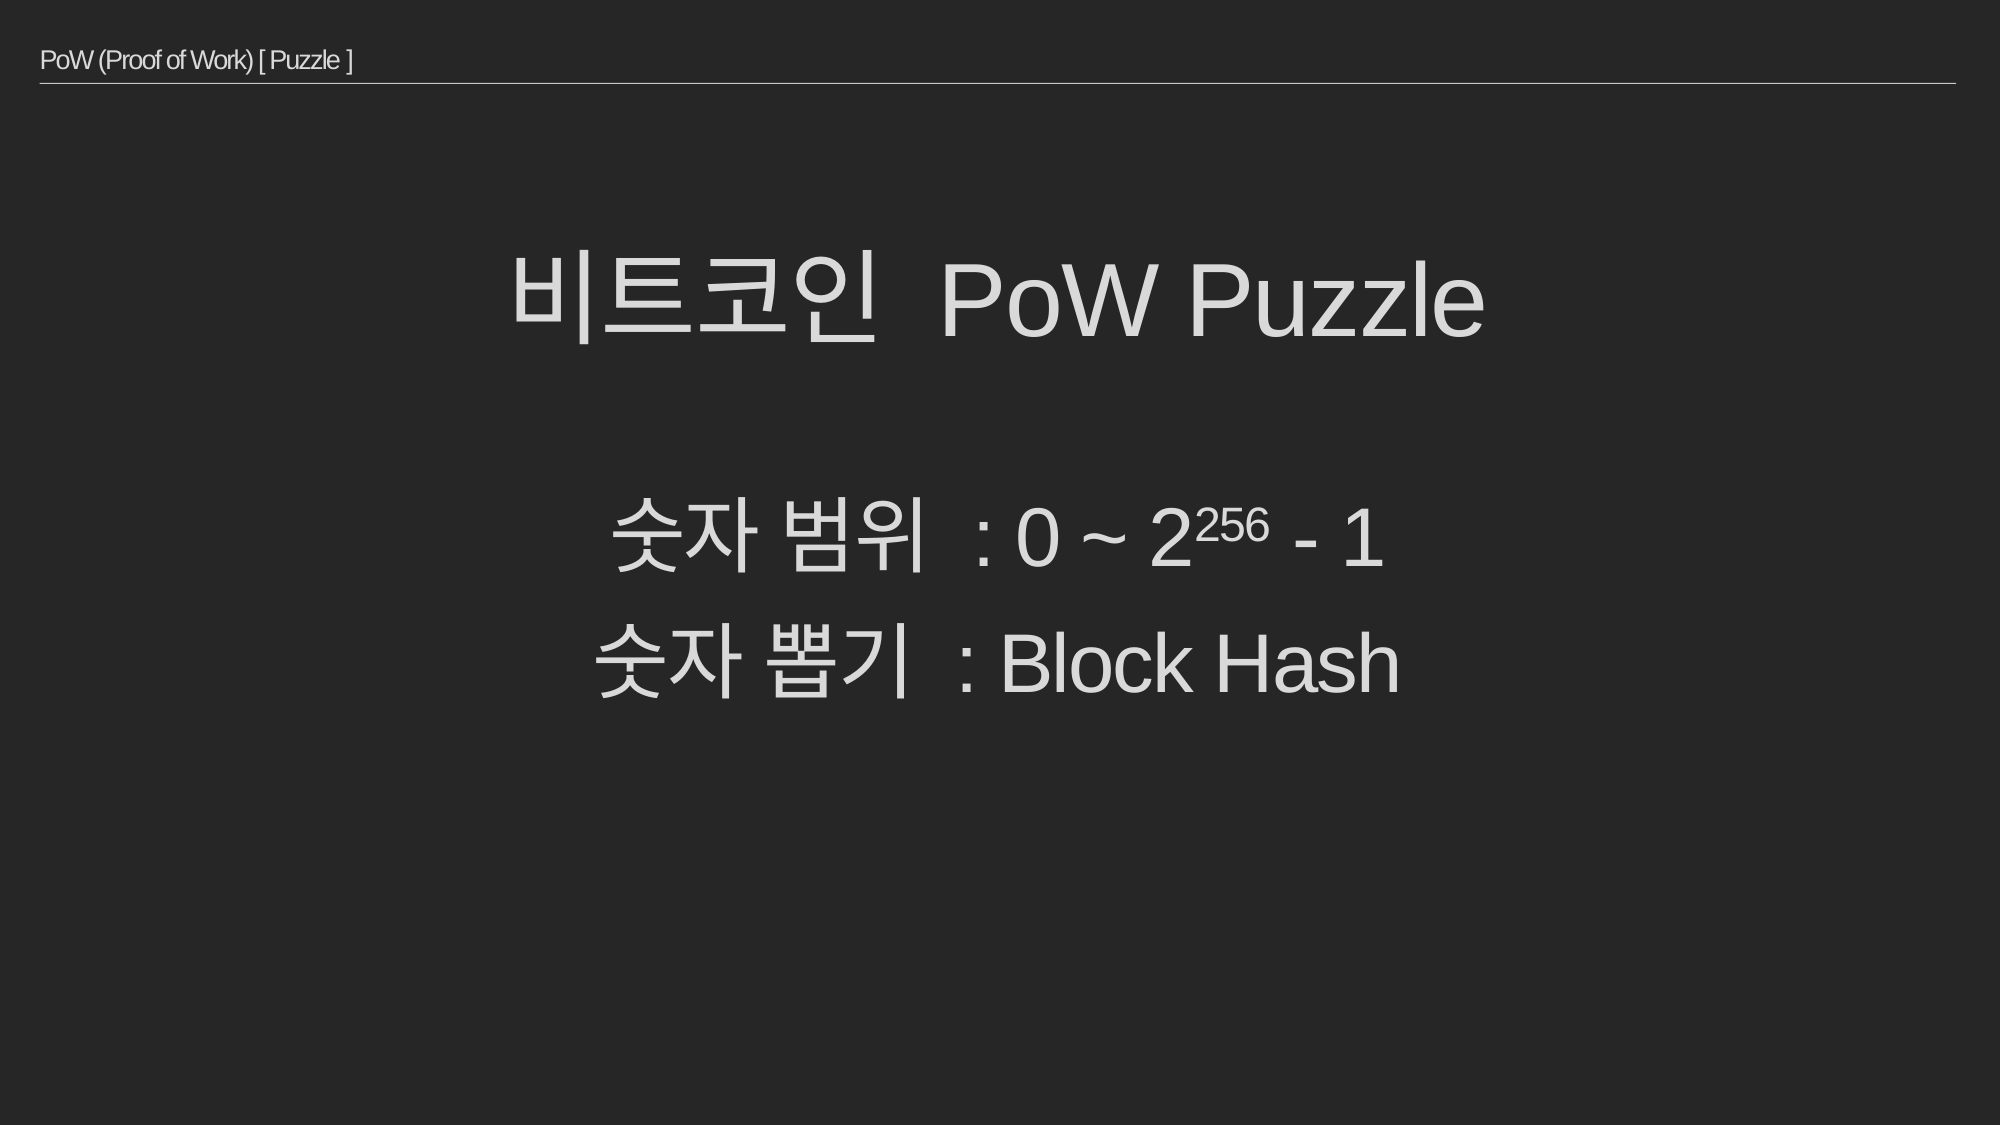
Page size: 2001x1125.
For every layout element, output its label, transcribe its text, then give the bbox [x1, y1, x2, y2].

list 비트코인 PoW Puzzle 숫자 범위 : 0 ~ 2256 - 1 숫자 뽑기 : Block Hash [39, 110, 1957, 825]
title PoW (Proof of Work) [ Puzzle ] [39, 31, 1961, 84]
